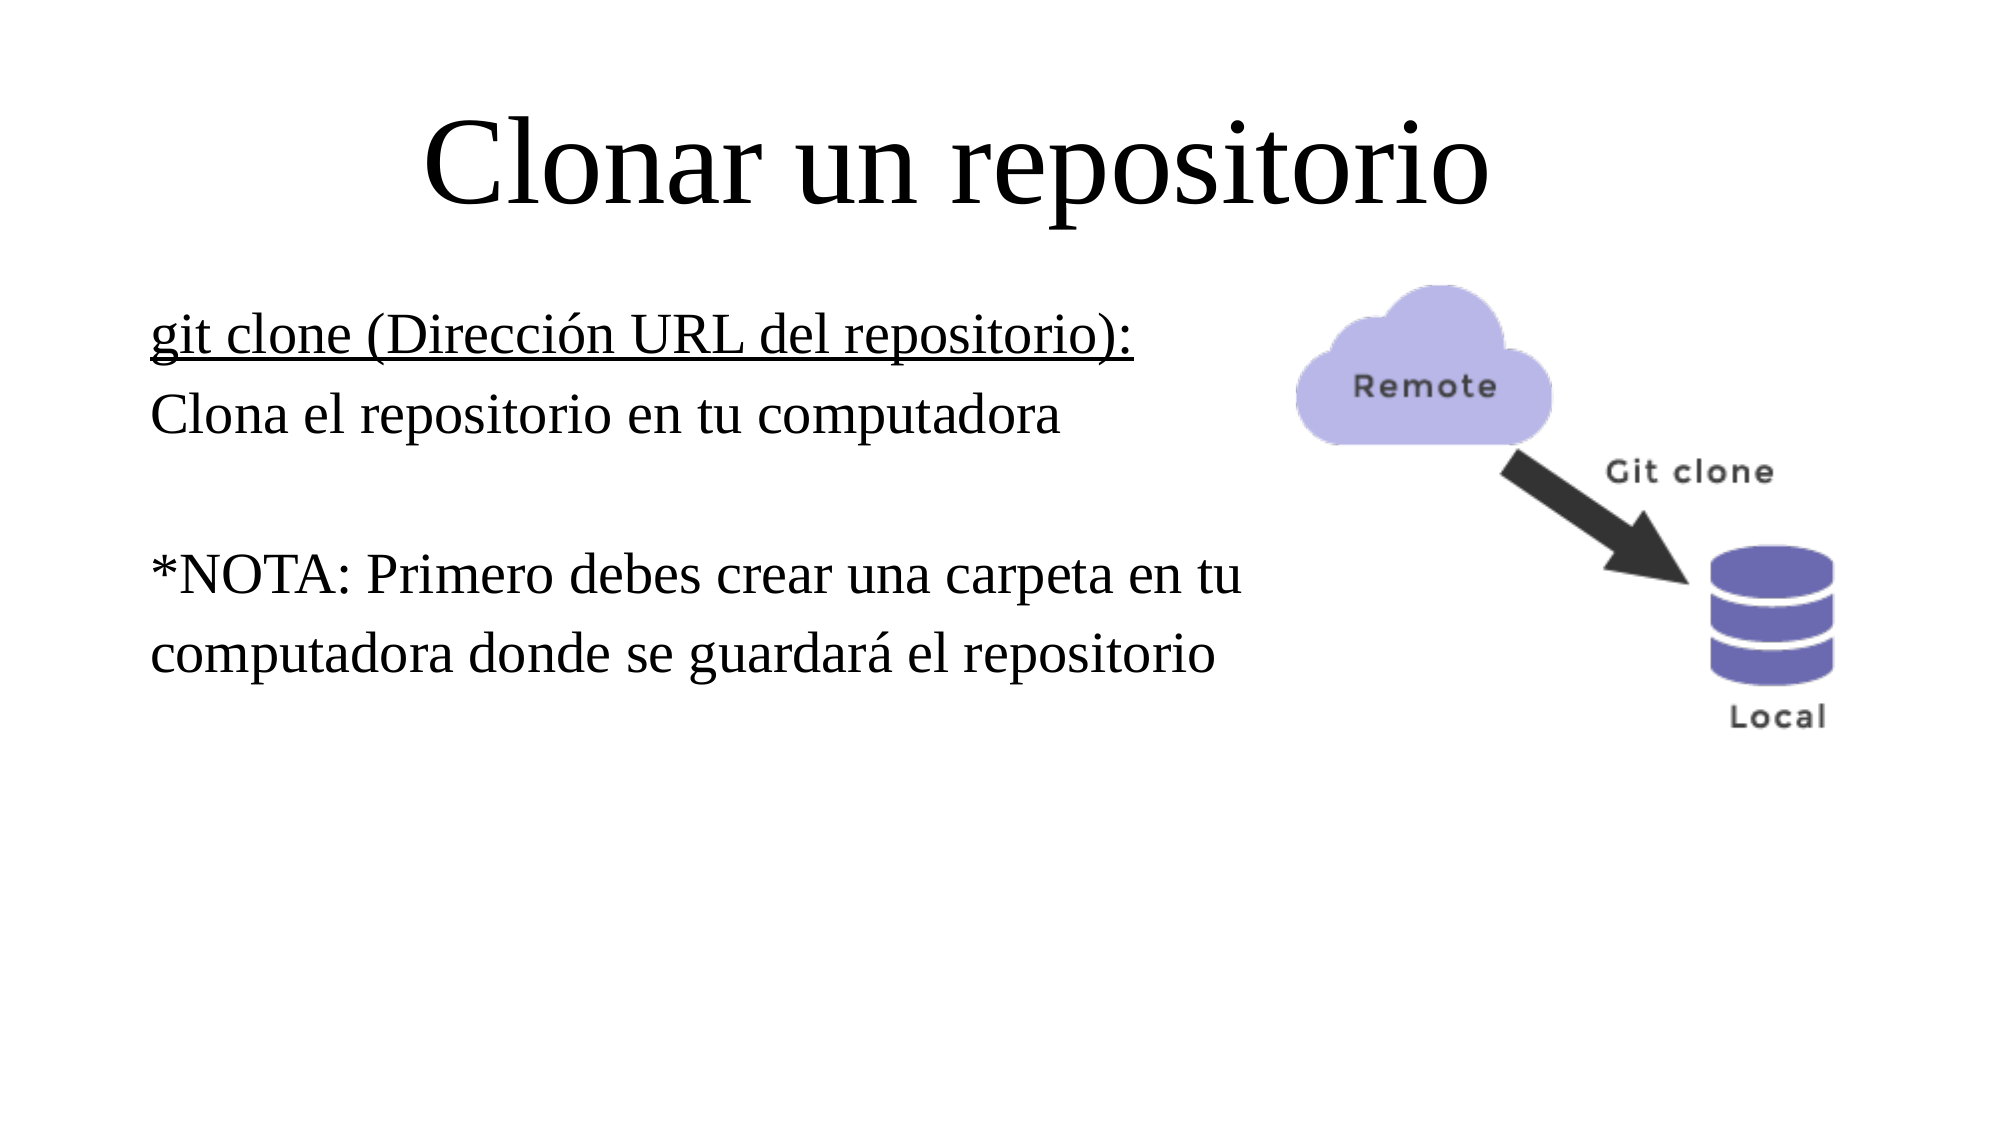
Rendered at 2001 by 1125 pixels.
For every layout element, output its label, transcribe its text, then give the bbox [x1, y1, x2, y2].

picture [1267, 258, 1865, 756]
text_box git clone (Dirección URL del repositorio): Clona el repositorio en tu computadora *NOTA: Primero debes crear una carpeta en tu computadora donde se guardará el repositorio [135, 278, 1267, 692]
title Clonar un repositorio [135, 60, 1781, 238]
